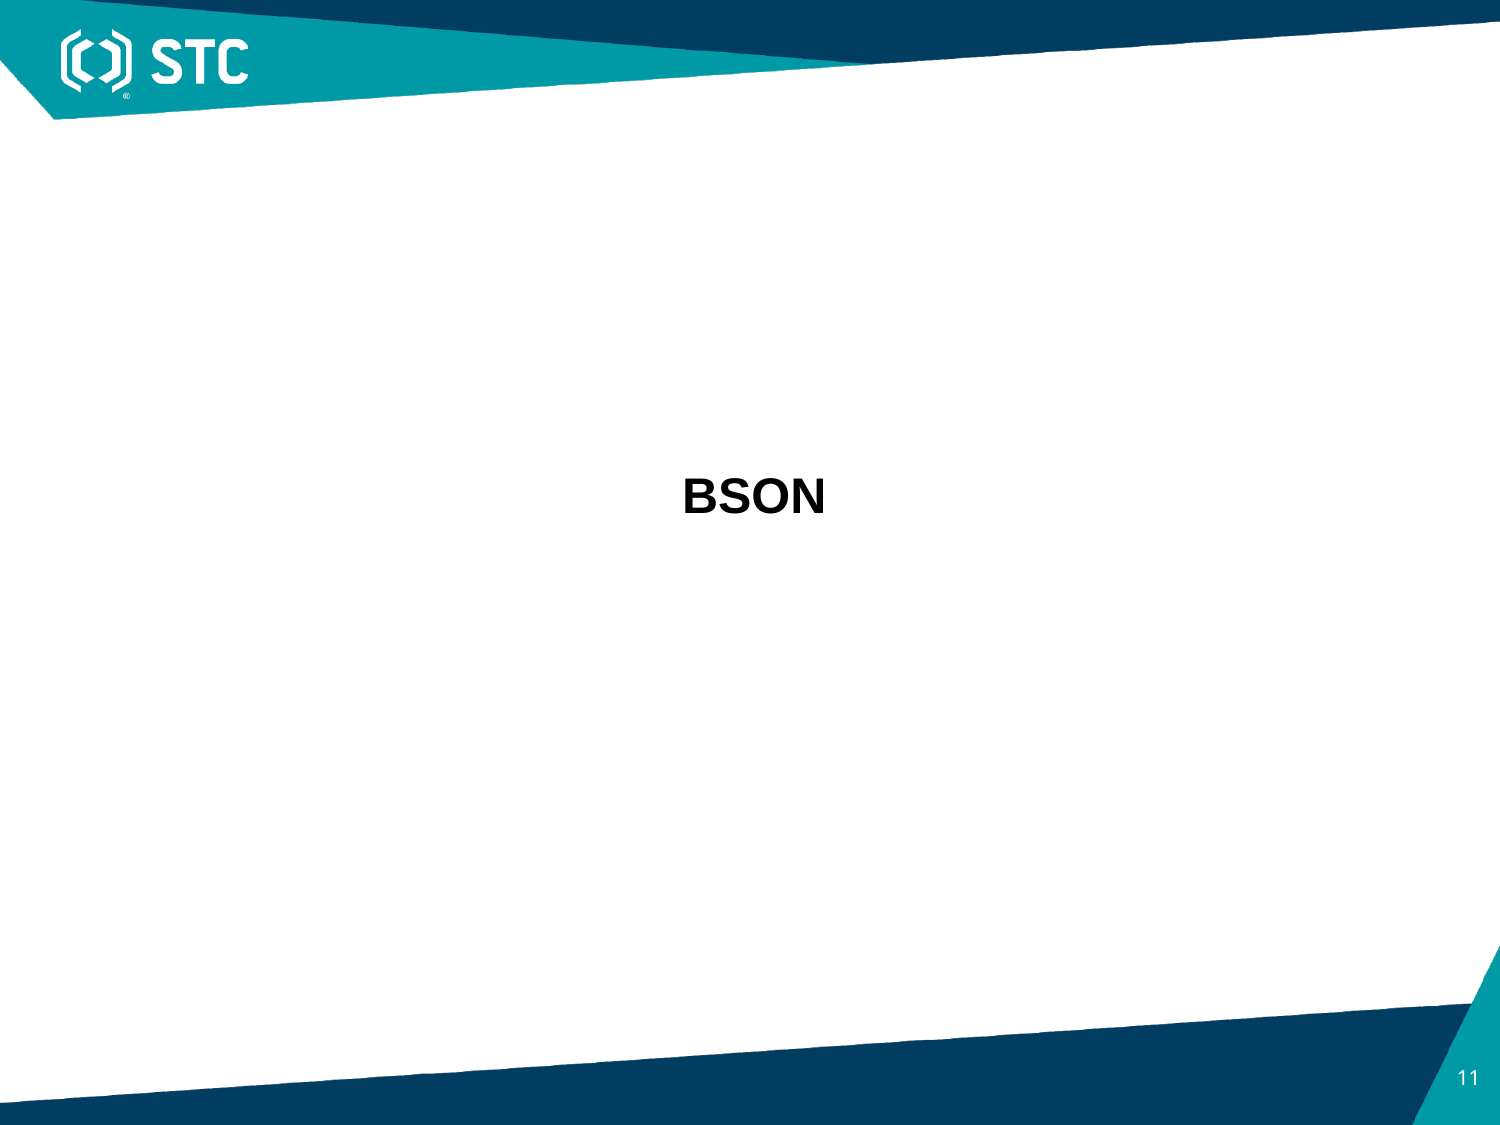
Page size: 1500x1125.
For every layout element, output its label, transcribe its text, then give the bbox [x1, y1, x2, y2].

text_box BSON [667, 456, 898, 531]
picture [0, 0, 1500, 1125]
